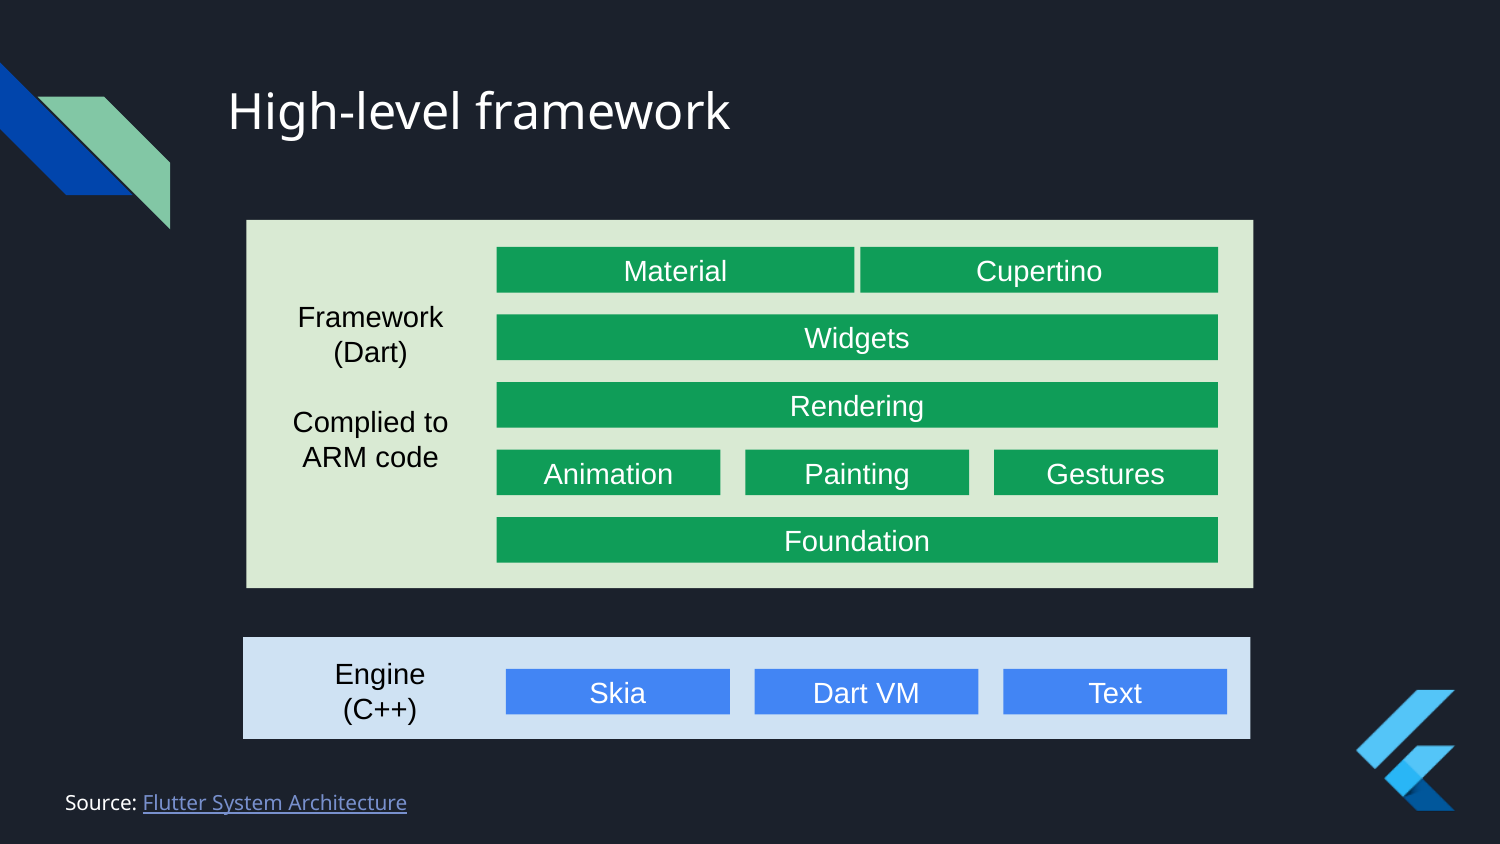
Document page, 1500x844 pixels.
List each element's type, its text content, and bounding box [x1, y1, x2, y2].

text_box Skia [505, 668, 730, 715]
text_box [246, 219, 1254, 589]
text_box [243, 637, 1251, 739]
text_box Cupertino [860, 246, 1219, 293]
text_box Dart VM [754, 668, 979, 715]
text_box Material [496, 246, 855, 293]
text_box Engine (C++) [286, 640, 474, 743]
picture [1339, 682, 1475, 819]
text_box Foundation [496, 517, 1218, 563]
text_box Gestures [994, 449, 1218, 496]
text_box Animation [496, 449, 721, 496]
text_box Source: Flutter System Architecture [50, 774, 622, 821]
text_box Framework (Dart) Complied to ARM code [276, 283, 465, 563]
title High-level framework [212, 64, 1368, 215]
text_box Widgets [496, 314, 1218, 361]
text_box Text [1003, 668, 1228, 715]
text_box Painting [745, 449, 970, 496]
text_box Rendering [496, 382, 1218, 428]
